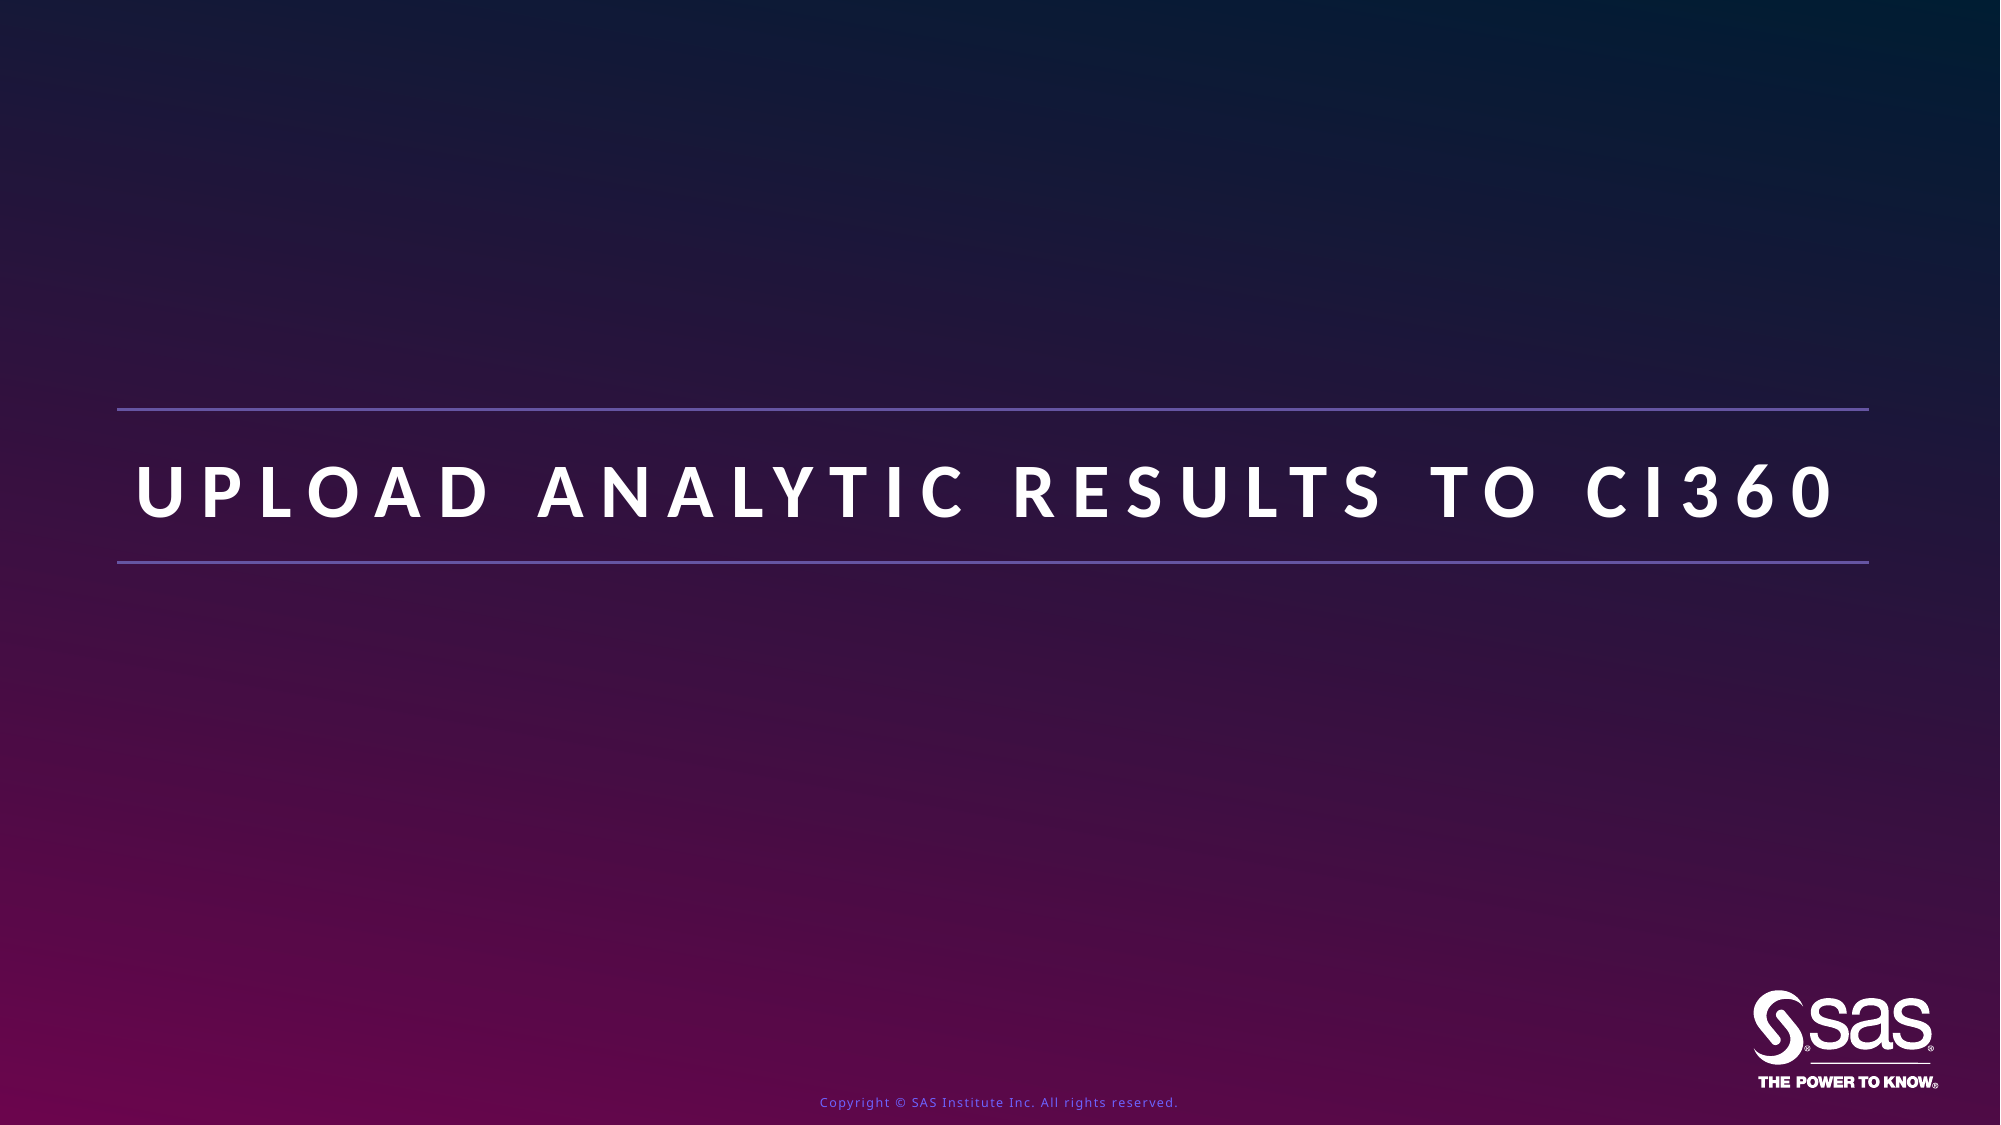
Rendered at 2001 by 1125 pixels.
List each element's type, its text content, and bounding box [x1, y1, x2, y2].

title Upload analytic results to CI360 [120, 432, 1869, 542]
